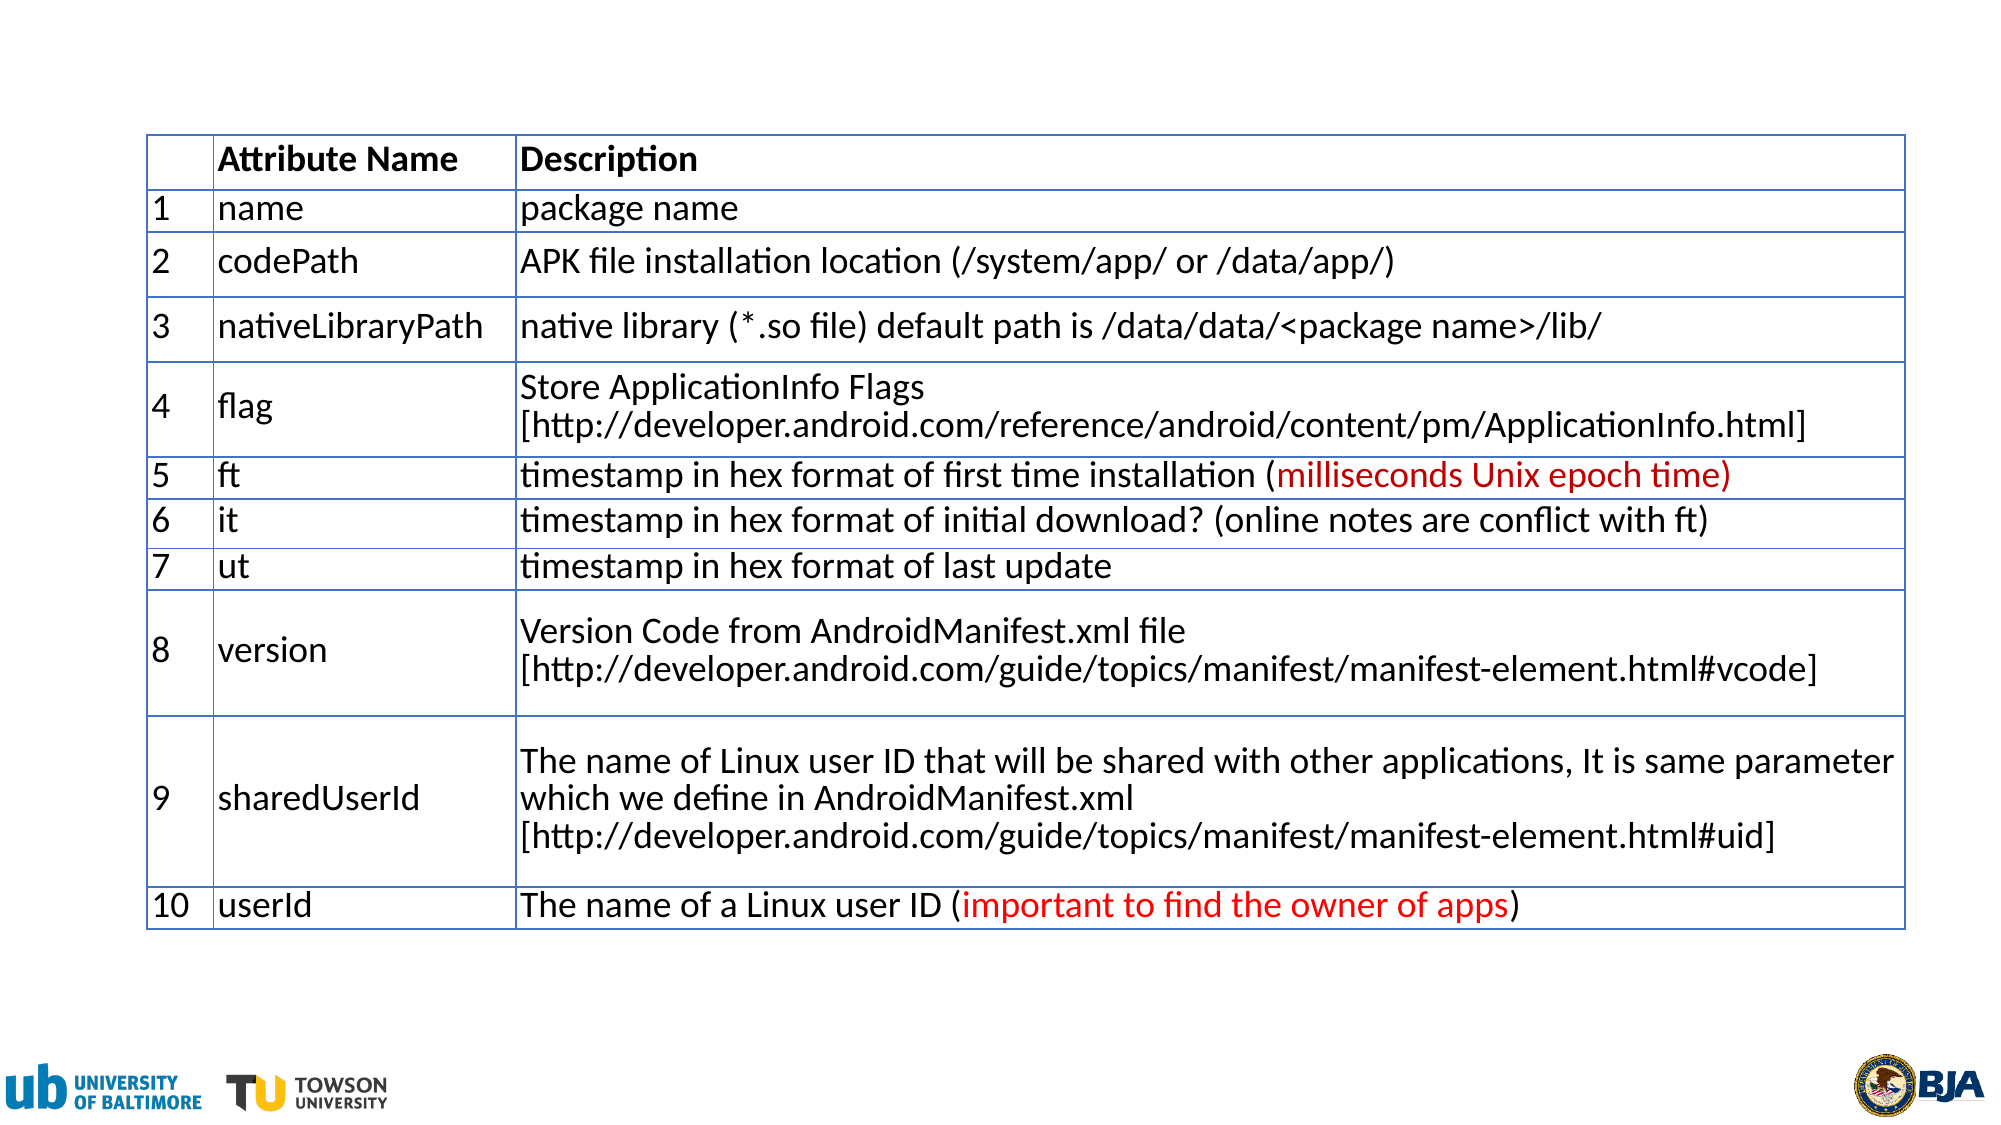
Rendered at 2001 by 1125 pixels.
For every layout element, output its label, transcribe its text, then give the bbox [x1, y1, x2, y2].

table_cell 6 [148, 500, 213, 548]
table_cell sharedUserId [214, 717, 515, 886]
table_cell 10 [148, 888, 213, 928]
table_cell ut [214, 549, 515, 589]
table_cell codePath [214, 233, 515, 296]
table_cell 8 [148, 591, 213, 715]
table_cell 9 [148, 717, 213, 886]
table_cell native library (*.so file) default path is /data/data/<package name>/lib/ [517, 298, 1904, 361]
table_header Attribute Name [214, 136, 515, 189]
table_cell Store ApplicationInfo Flags [http://developer.android.com/reference/android/content/pm/ApplicationInfo.html] [517, 363, 1904, 456]
picture [0, 1031, 407, 1125]
table_cell Version Code from AndroidManifest.xml file [http://developer.android.com/guide/topics/manifest/manifest-element.html#vcode] [517, 591, 1904, 715]
table_cell The name of Linux user ID that will be shared with other applications, It is same parameter which we define in AndroidManifest.xml [http://developer.android.com/guide/topics/manifest/manifest-element.html#uid] [517, 717, 1904, 886]
table_cell The name of a Linux user ID (important to find the owner of apps) [517, 888, 1904, 928]
table_cell 7 [148, 549, 213, 589]
table_cell timestamp in hex format of first time installation (milliseconds Unix epoch time) [517, 458, 1904, 498]
table_cell ft [214, 458, 515, 498]
table_cell it [214, 500, 515, 548]
table_cell version [214, 591, 515, 715]
table_cell userId [214, 888, 515, 928]
table_cell 2 [148, 233, 213, 296]
table_cell timestamp in hex format of initial download? (online notes are conflict with ft) [517, 500, 1904, 548]
table_cell 4 [148, 363, 213, 456]
table_cell 1 [148, 191, 213, 231]
table_header Description [517, 136, 1904, 189]
table_cell flag [214, 363, 515, 456]
table_cell APK file installation location (/system/app/ or /data/app/) [517, 233, 1904, 296]
picture [1854, 1054, 1986, 1117]
table_cell timestamp in hex format of last update [517, 549, 1904, 589]
table_header [148, 136, 213, 189]
table_cell name [214, 191, 515, 231]
table_cell 5 [148, 458, 213, 498]
table_cell nativeLibraryPath [214, 298, 515, 361]
table_cell 3 [148, 298, 213, 361]
table_cell package name [517, 191, 1904, 231]
